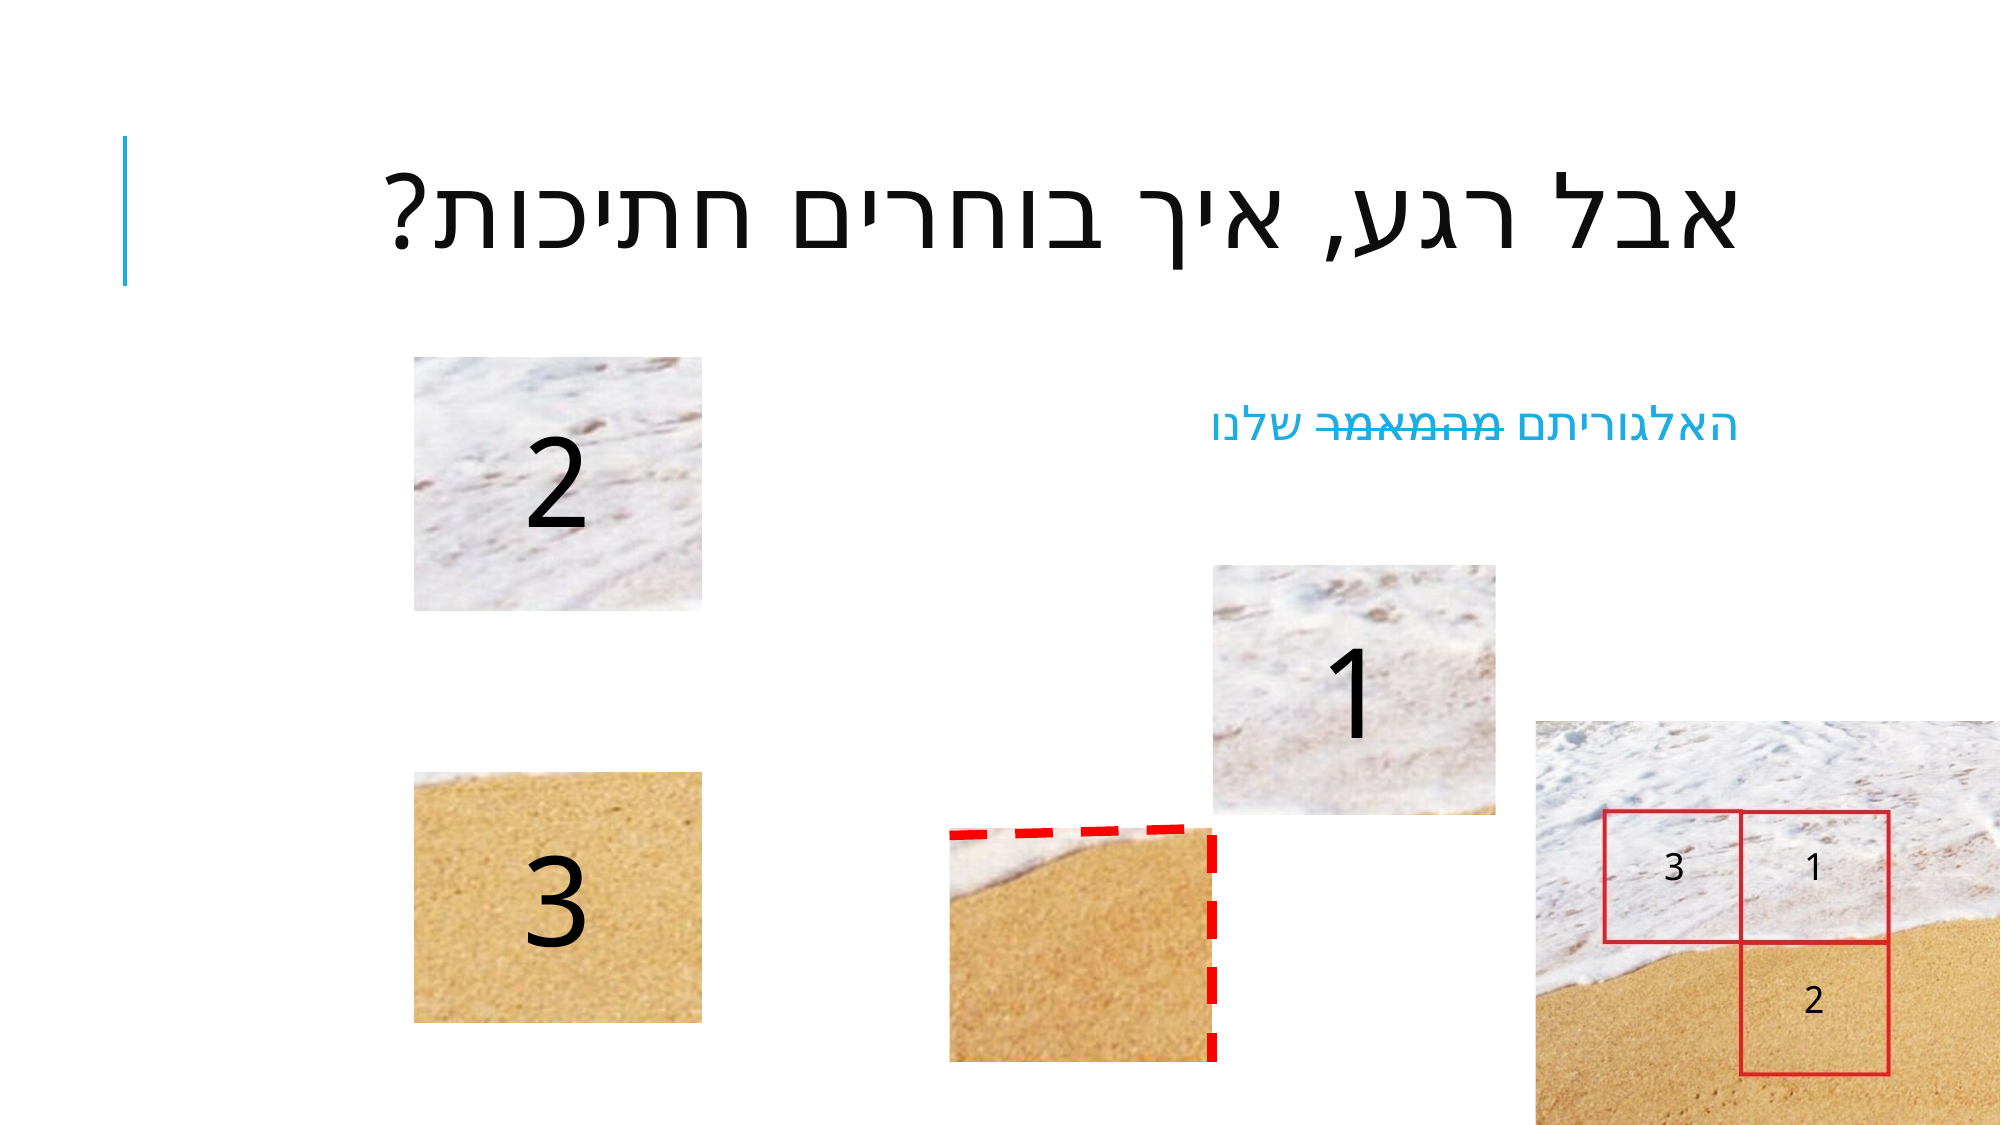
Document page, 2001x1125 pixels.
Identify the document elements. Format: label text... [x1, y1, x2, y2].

list האלגוריתם מהמאמר שלנו [982, 357, 1763, 493]
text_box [403, 357, 712, 611]
title אבל רגע, איך בוחרים חתיכות? [168, 96, 1763, 342]
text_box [949, 828, 1213, 836]
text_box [1212, 564, 1496, 815]
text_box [391, 772, 725, 1023]
picture [949, 836, 1211, 1063]
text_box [1535, 721, 2000, 1125]
